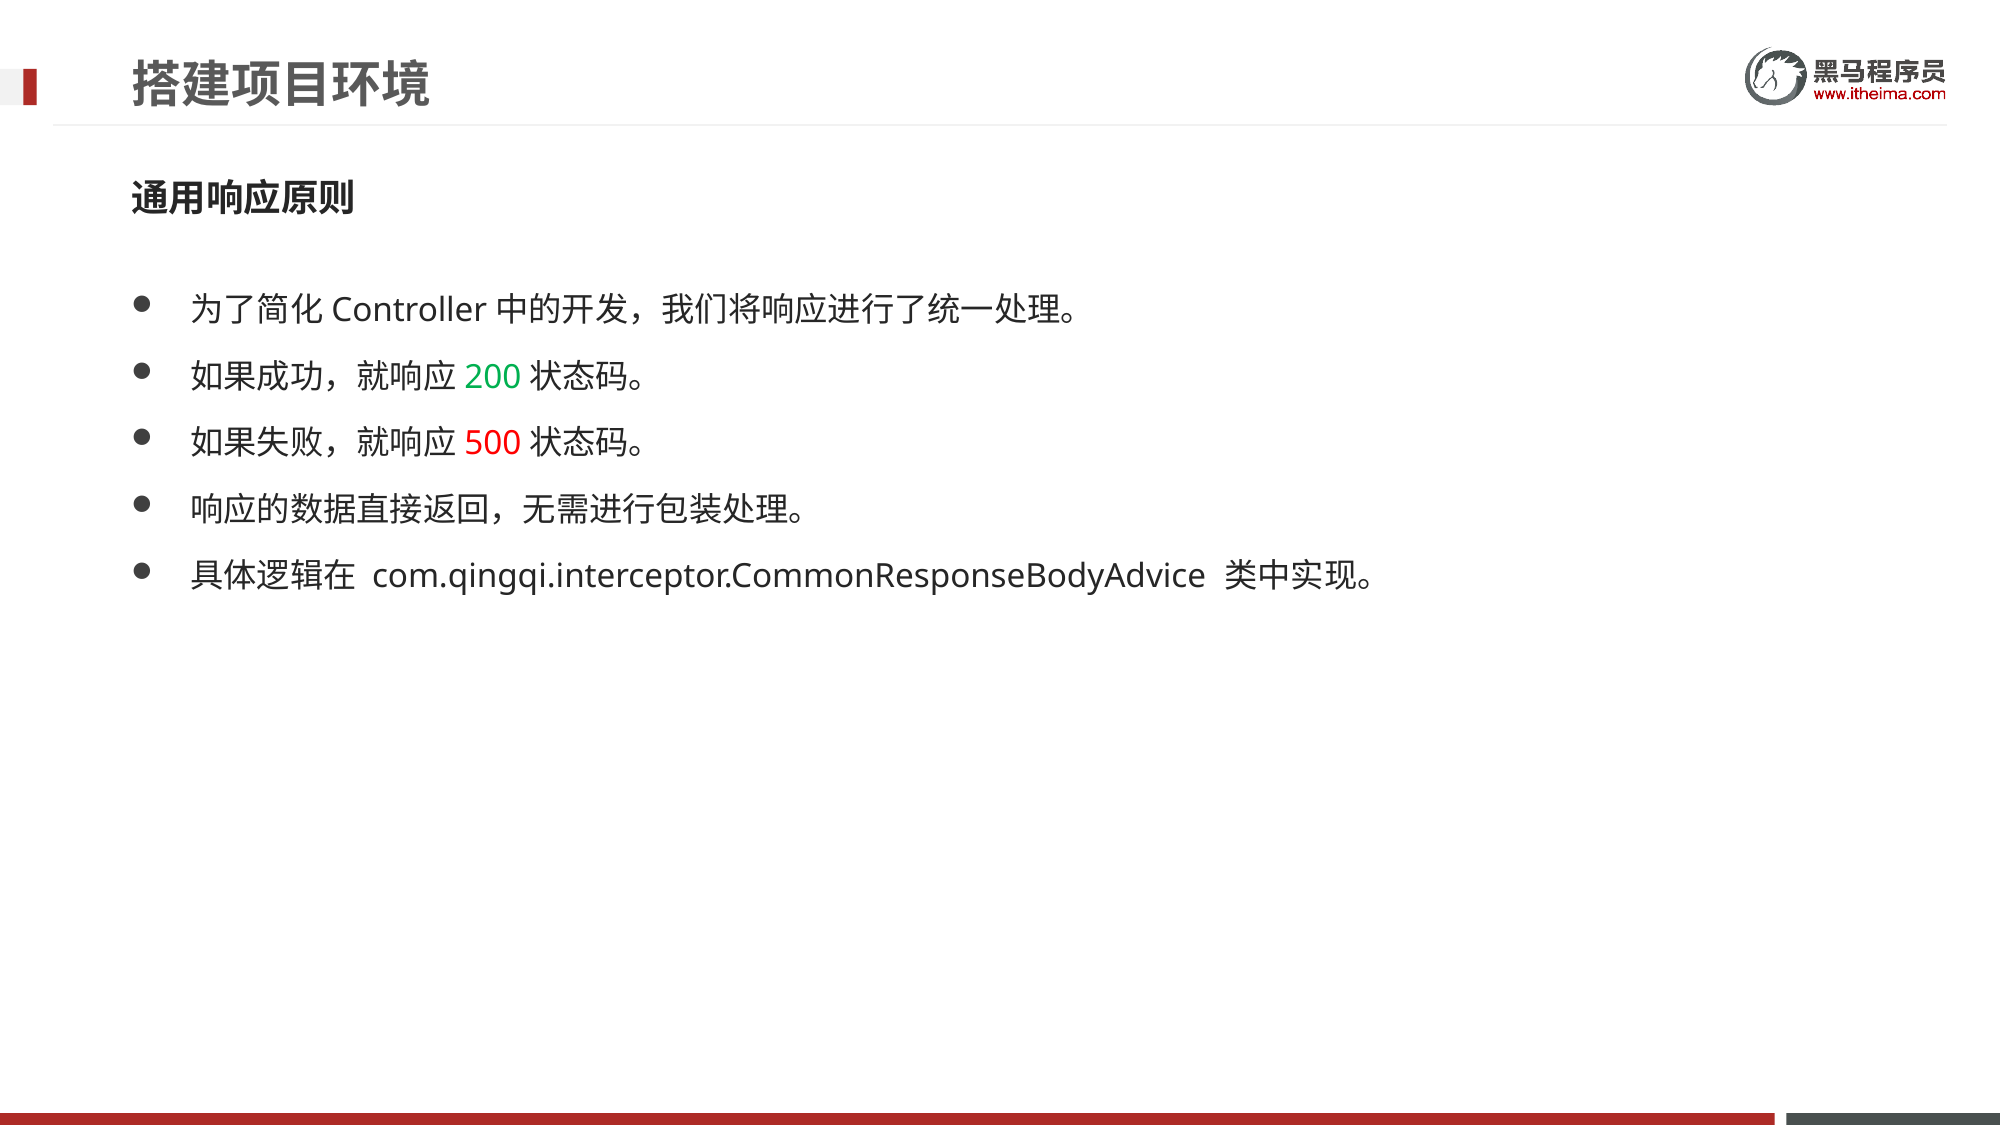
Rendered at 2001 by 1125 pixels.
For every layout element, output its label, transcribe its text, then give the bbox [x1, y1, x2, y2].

list 通用响应原则 [116, 154, 1880, 239]
list 为了简化Controller中的开发，我们将响应进行了统一处理。 如果成功，就响应200状态码。 如果失败，就响应500状态码。 响应的数据直接返回，无需进行包装处理。 具体逻辑在 com.qingqi.interceptor.CommonResponseBodyAdvice 类中实现。 [116, 260, 1880, 893]
title 搭建项目环境 [116, 40, 1556, 125]
picture [1744, 46, 1946, 106]
